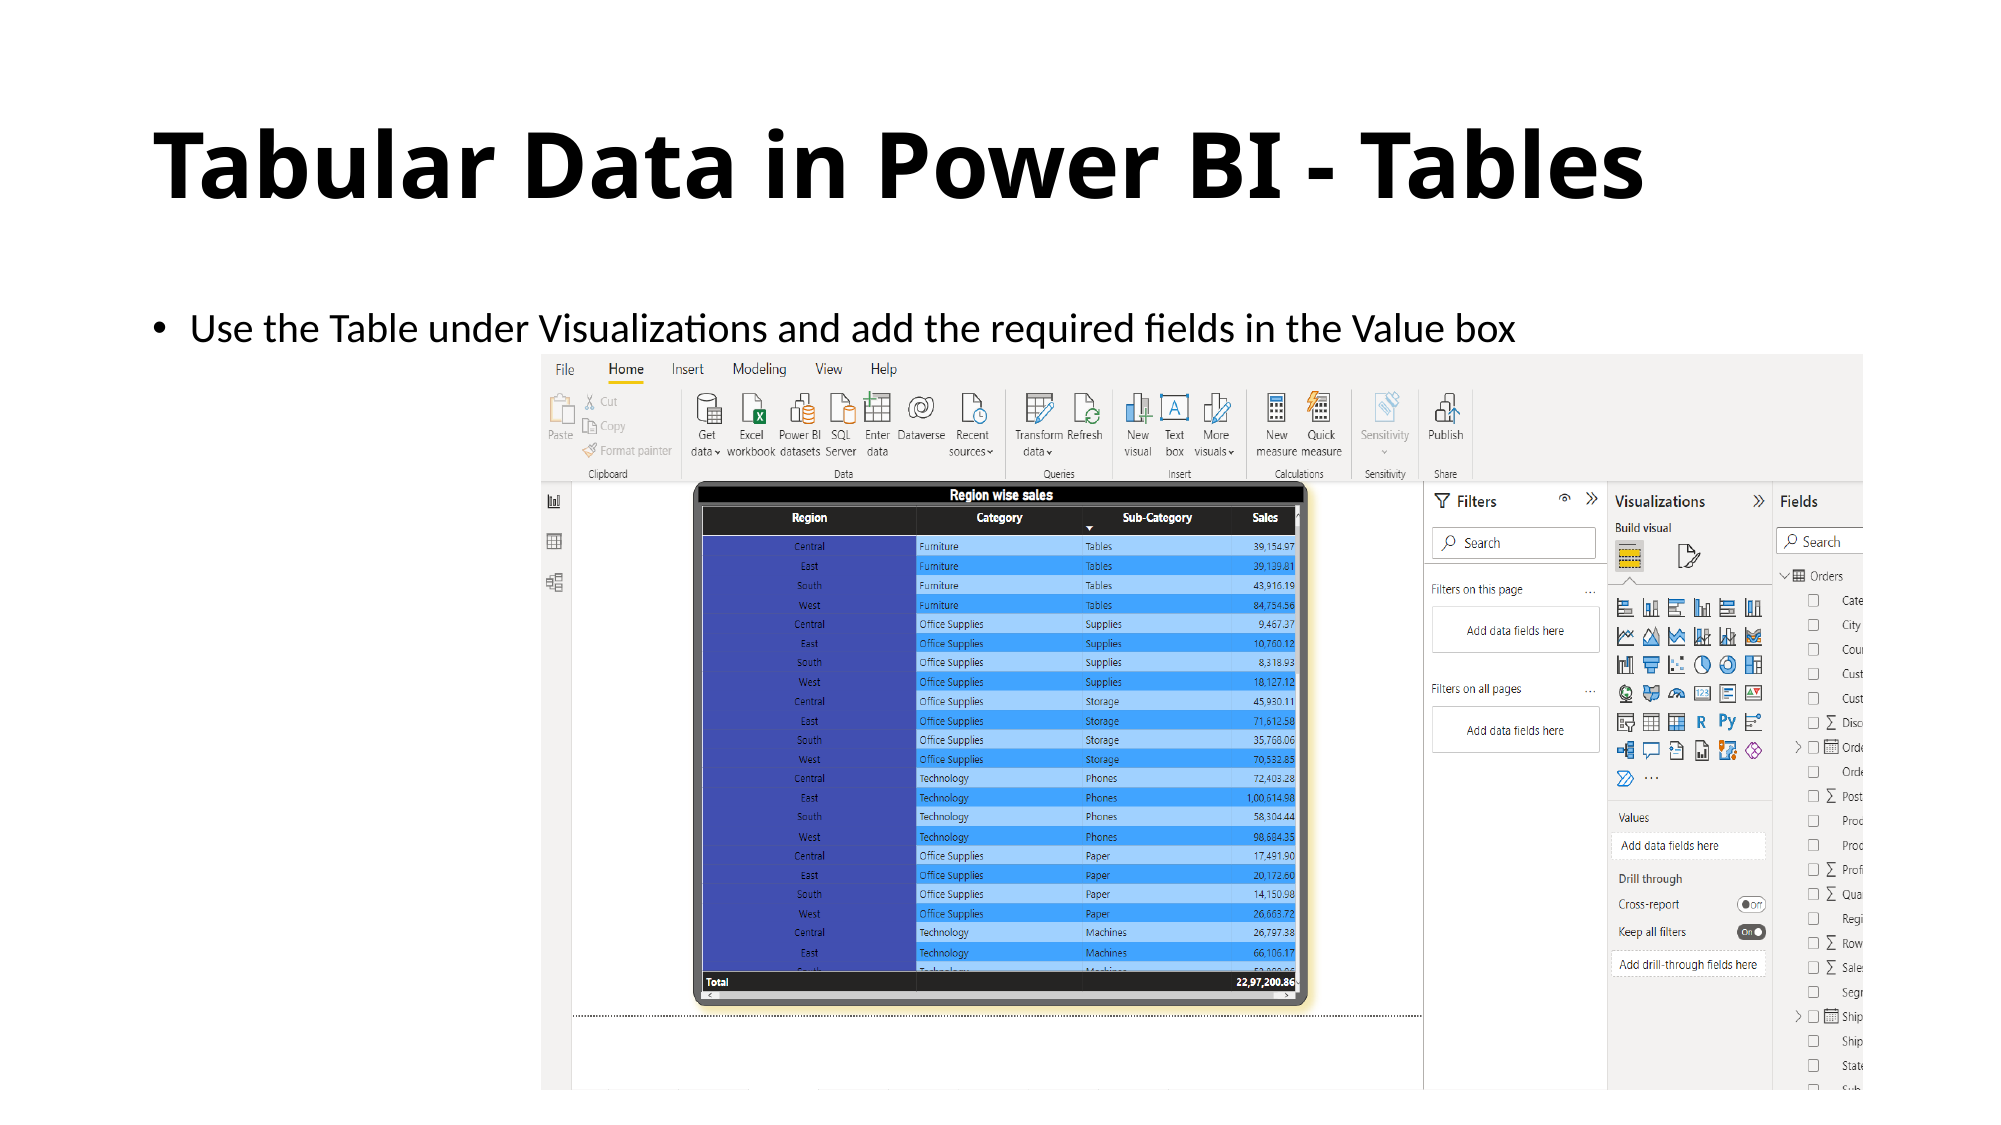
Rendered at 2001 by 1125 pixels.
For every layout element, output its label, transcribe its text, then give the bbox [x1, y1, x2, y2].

title Tabular Data in Power BI - Tables [137, 59, 1863, 278]
list Use the Table under Visualizations and add the required fields in the Value box [137, 299, 1863, 1014]
picture [541, 354, 1863, 1090]
